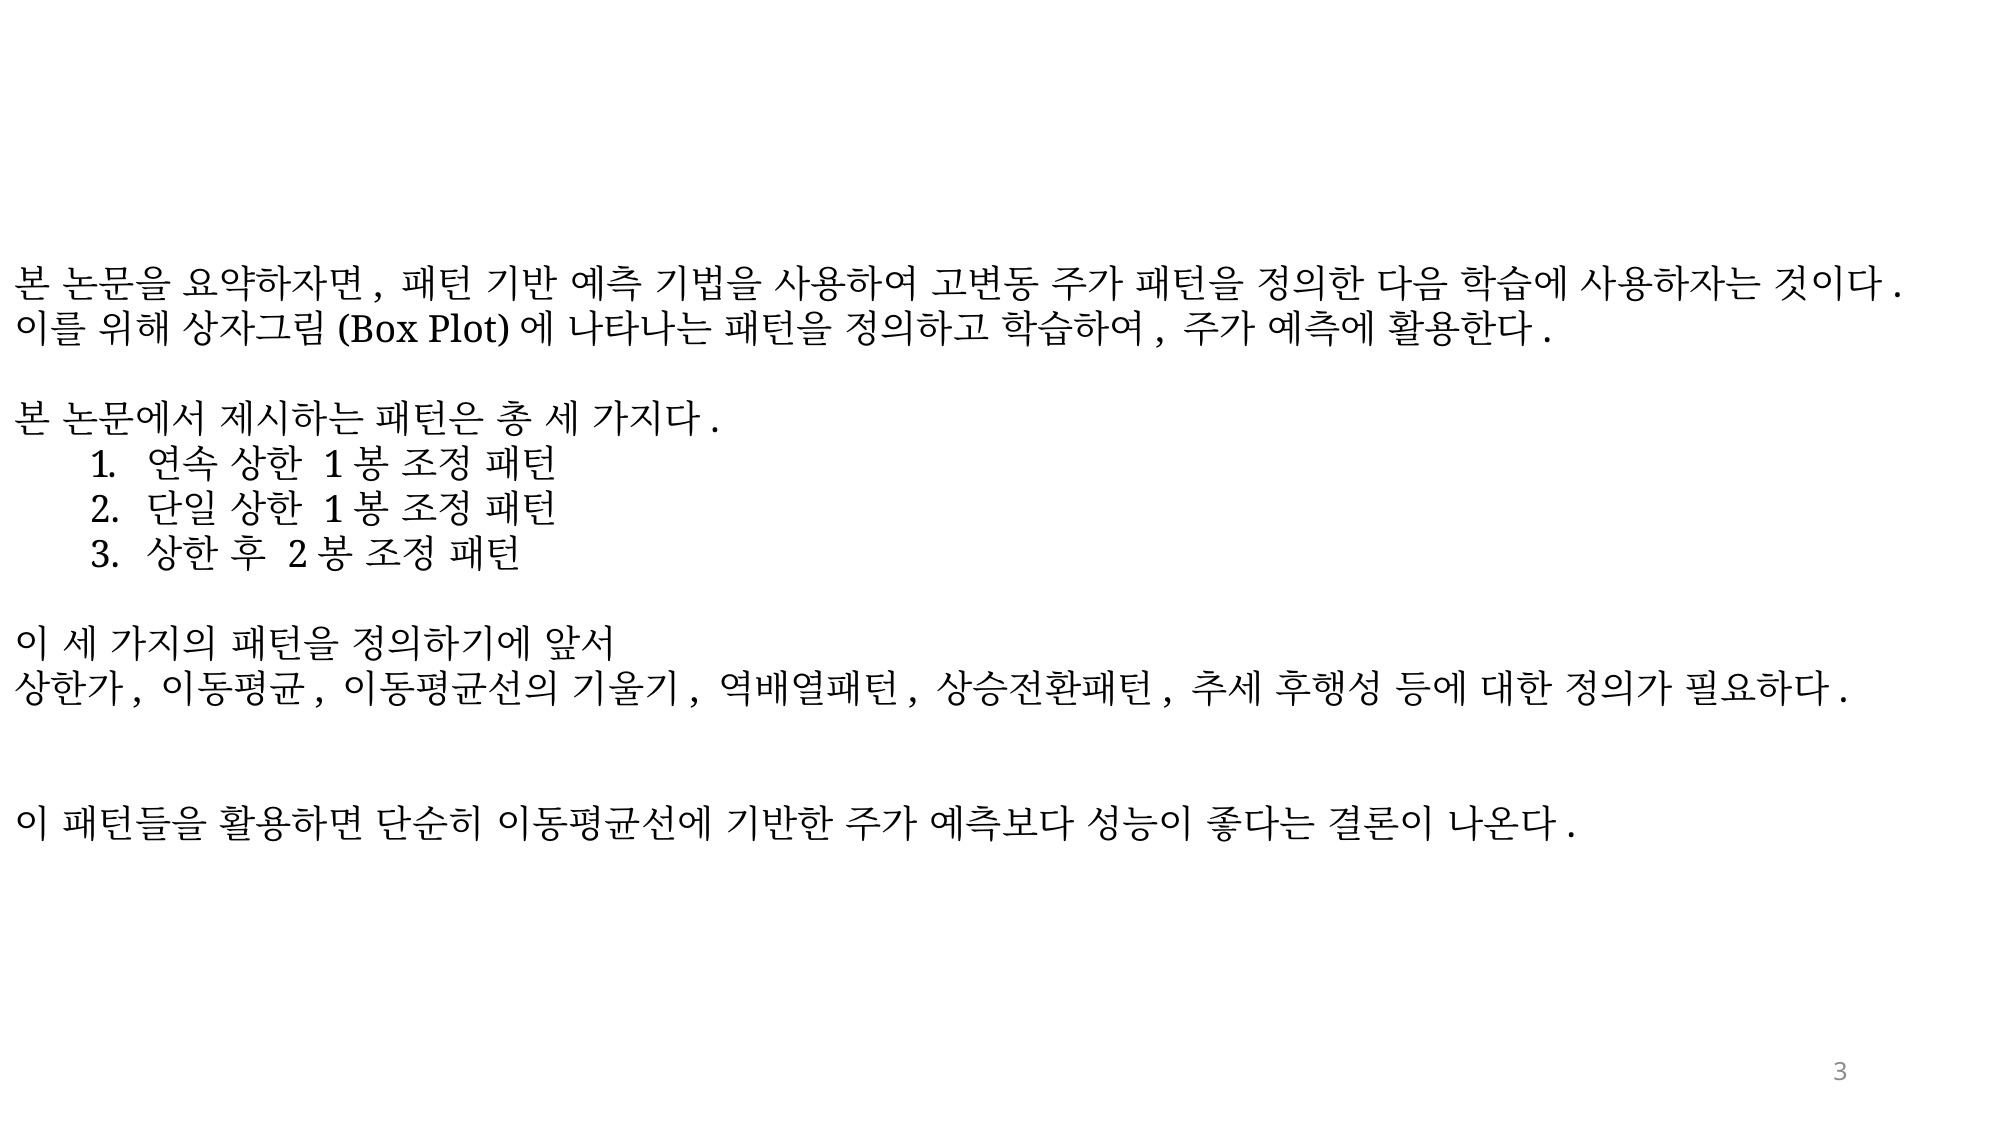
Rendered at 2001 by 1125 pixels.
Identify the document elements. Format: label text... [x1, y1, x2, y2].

slide_number 3 [1412, 1042, 1863, 1103]
text_box 본 논문을 요약하자면, 패턴 기반 예측 기법을 사용하여 고변동 주가 패턴을 정의한 다음 학습에 사용하자는 것이다. 이를 위해 상자그림(Box Plot)에 나타나는 패턴을 정의하고 학습하여, 주가 예측에 활용한다. 본 논문에서 제시하는 패턴은 총 세 가지다. 연속 상한 1봉 조정 패턴 단일 상한 1봉 조정 패턴 상한 후 2봉 조정 패턴 이 세 가지의 패턴을 정의하기에 앞서 상한가, 이동평균, 이동평균선의 기울기, 역배열패턴, 상승전환패턴, 추세 후행성 등에 대한 정의가 필요하다. 이 패턴들을 활용하면 단순히 이동평균선에 기반한 주가 예측보다 성능이 좋다는 결론이 나온다. [0, 252, 2000, 853]
